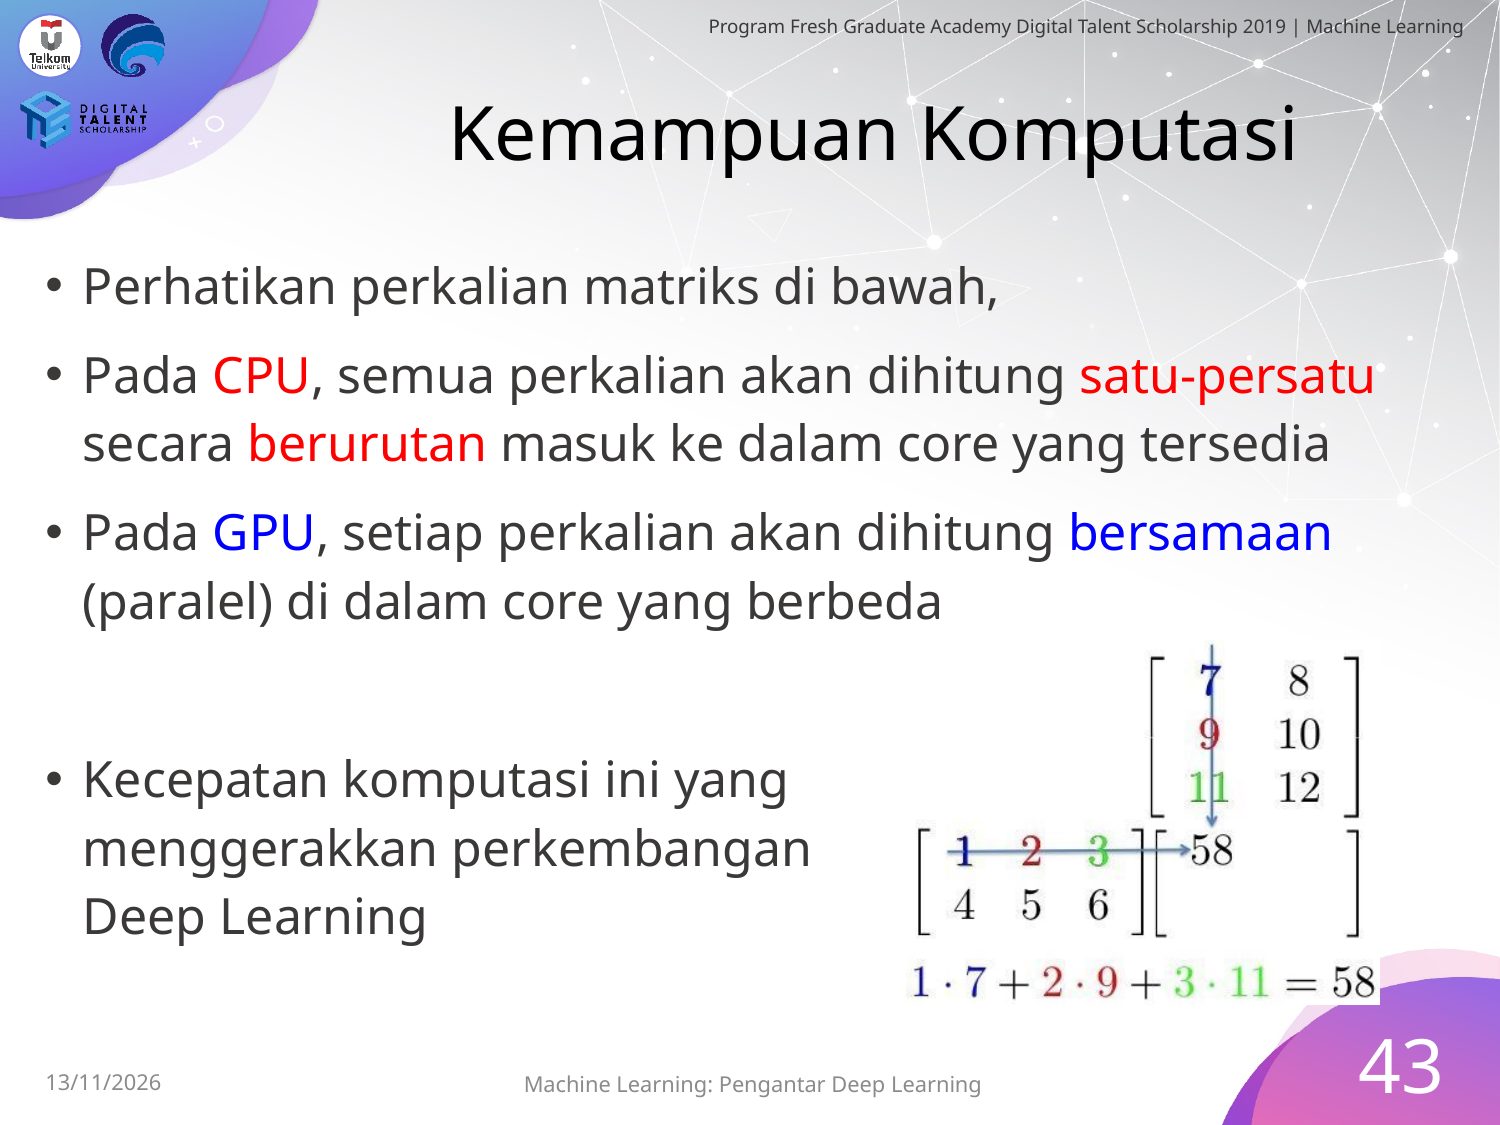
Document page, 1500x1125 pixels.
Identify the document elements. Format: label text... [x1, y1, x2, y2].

list Perhatikan perkalian matriks di bawah, Pada CPU, semua perkalian akan dihitung satu-persatu secara berurutan masuk ke dalam core yang tersedia Pada GPU, setiap perkalian akan dihitung bersamaan (paralel) di dalam core yang berbeda Kecepatan komputasi ini yang menggerakkan perkembangan Deep Learning [30, 238, 1477, 1014]
title Kemampuan Komputasi [271, 66, 1477, 207]
slide_number 43 [1327, 1025, 1477, 1115]
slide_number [30, 1053, 272, 1114]
footer Machine Learning: Pengantar Deep Learning [386, 1053, 1121, 1114]
picture [0, 0, 1500, 1125]
